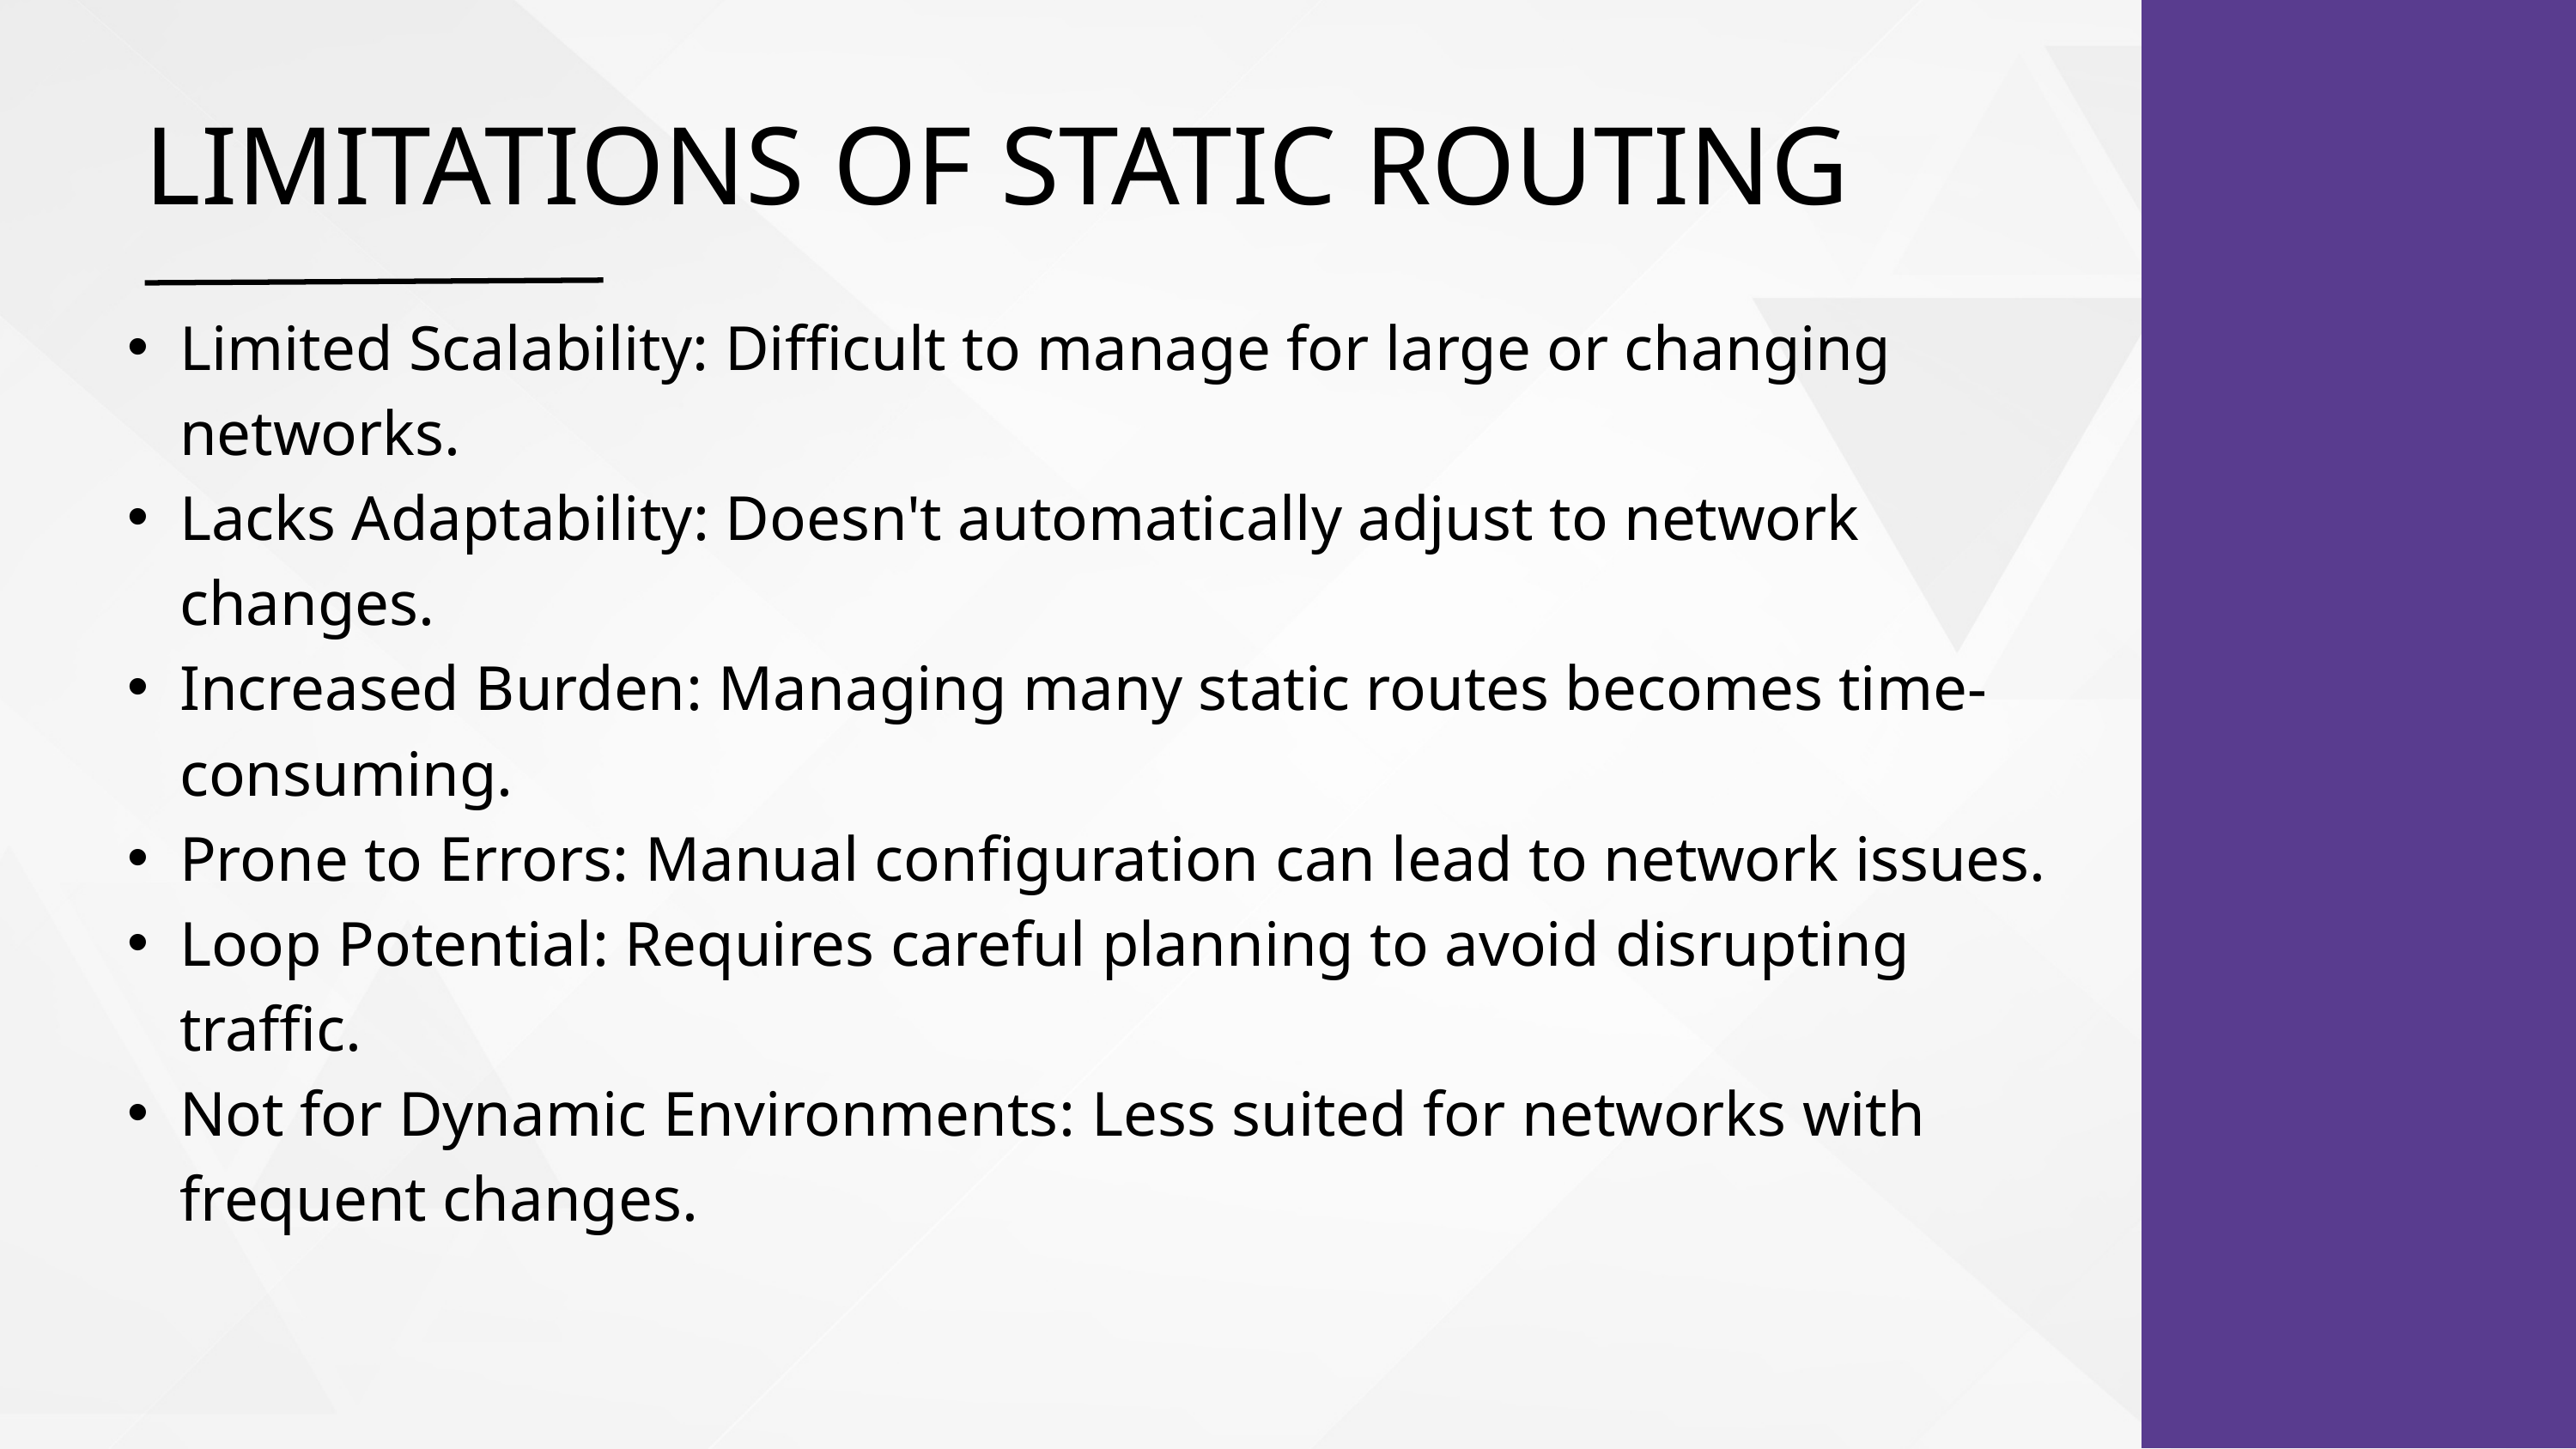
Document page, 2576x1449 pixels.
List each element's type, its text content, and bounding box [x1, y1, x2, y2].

text_box Limited Scalability: Difficult to manage for large or changing networks. Lacks Adaptability: Doesn't automatically adjust to network changes. Increased Burden: Managing many static routes becomes time-consuming. Prone to Errors: Manual configuration can lead to network issues. Loop Potential: Requires careful planning to avoid disrupting traffic. Not for Dynamic Environments: Less suited for networks with frequent changes. [76, 297, 2073, 1319]
text_box [0, 0, 2141, 1449]
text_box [2141, 0, 2576, 1449]
text_box LIMITATIONS OF STATIC ROUTING [144, 76, 2137, 227]
